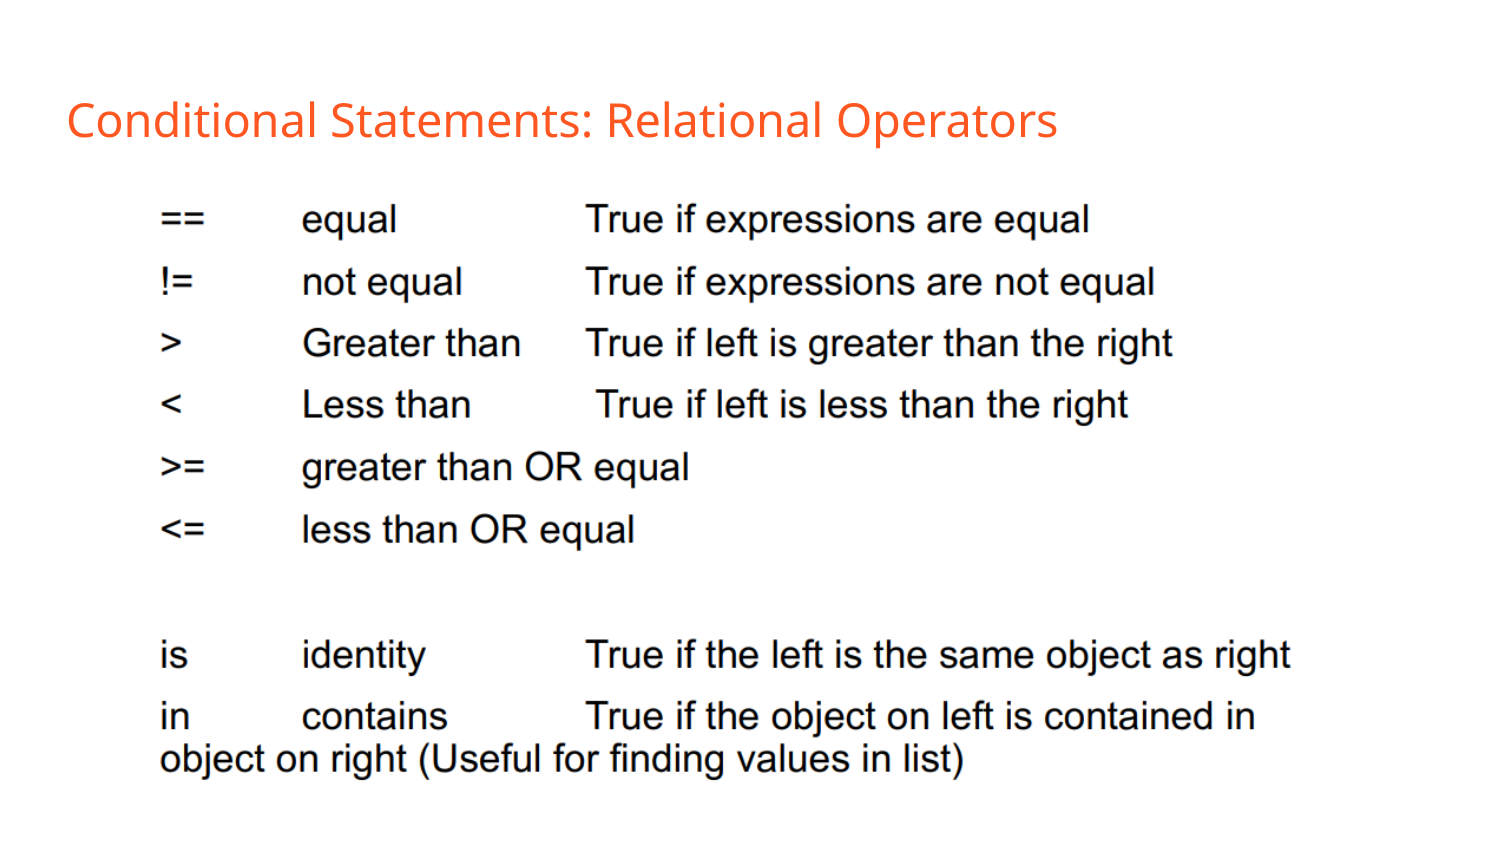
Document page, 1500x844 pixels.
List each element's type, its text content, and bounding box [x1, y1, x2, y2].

picture [137, 191, 1373, 819]
title Conditional Statements: Relational Operators [51, 72, 1449, 167]
